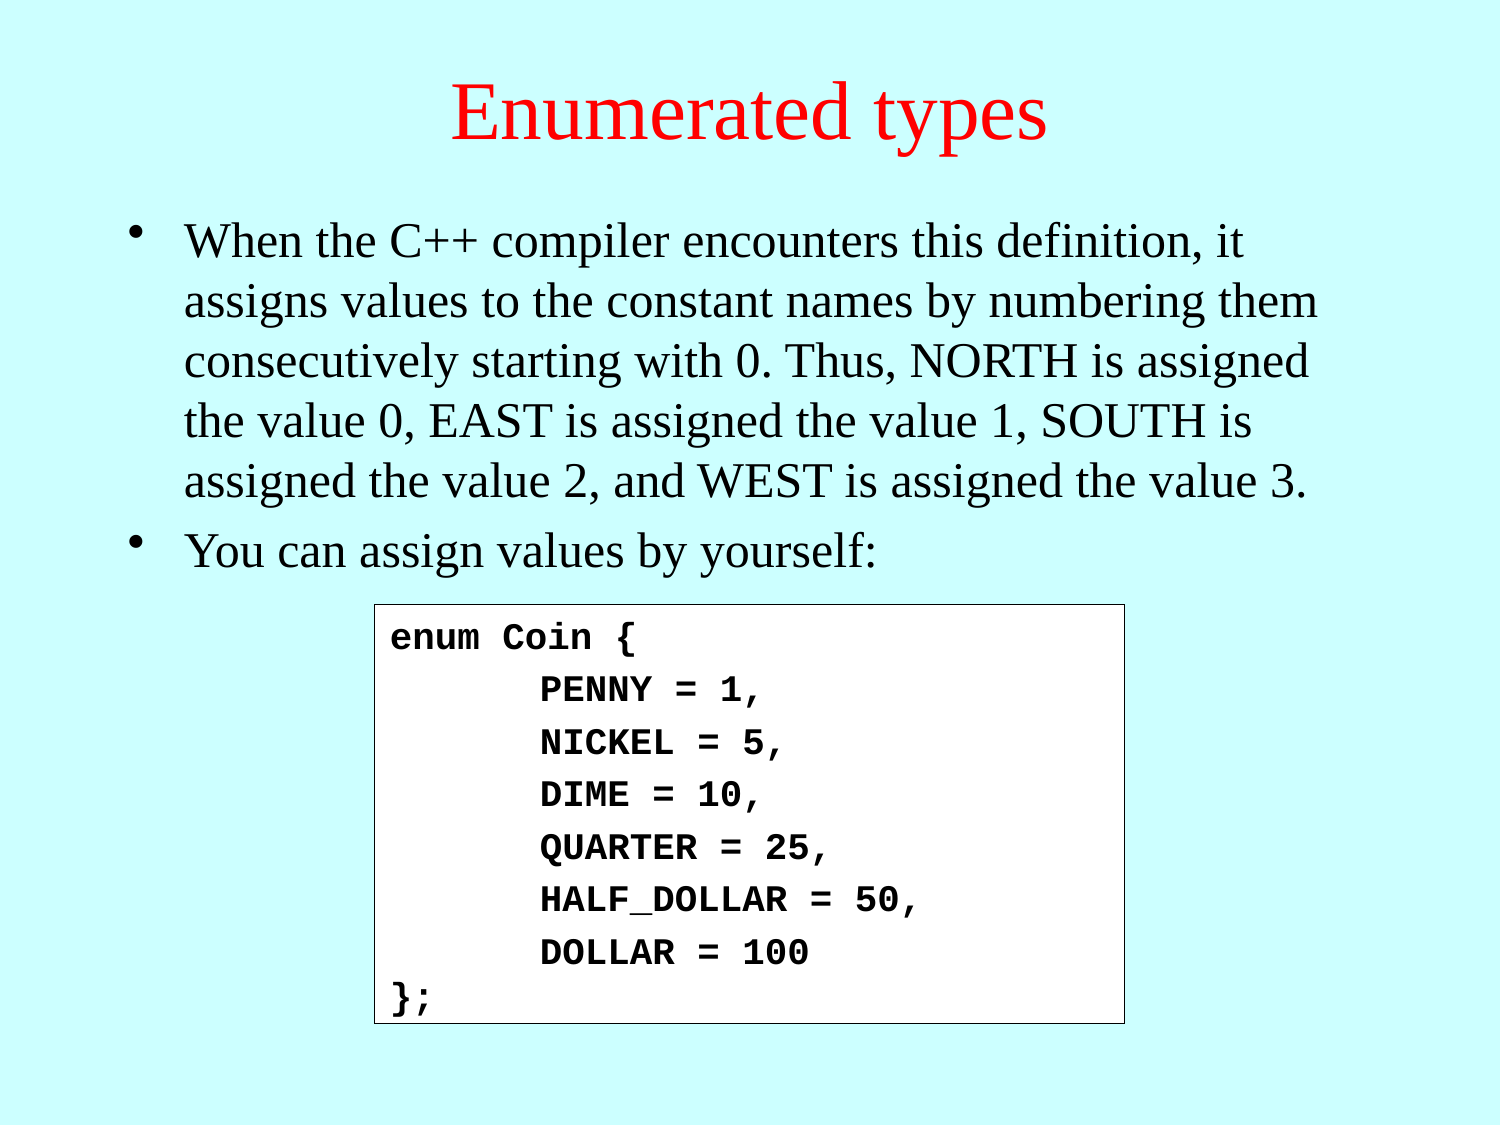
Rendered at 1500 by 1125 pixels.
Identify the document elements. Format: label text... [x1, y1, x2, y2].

list When the C++ compiler encounters this definition, it assigns values to the constant names by numbering them consecutively starting with 0. Thus, NORTH is assigned the value 0, EAST is assigned the value 1, SOUTH is assigned the value 2, and WEST is assigned the value 3. You can assign values by yourself: [112, 199, 1388, 601]
title Enumerated types [0, 12, 1500, 201]
text_box enum Coin { PENNY = 1, NICKEL = 5, DIME = 10, QUARTER = 25, HALF_DOLLAR = 50, DOLLAR = 100 }; [374, 604, 1125, 1024]
